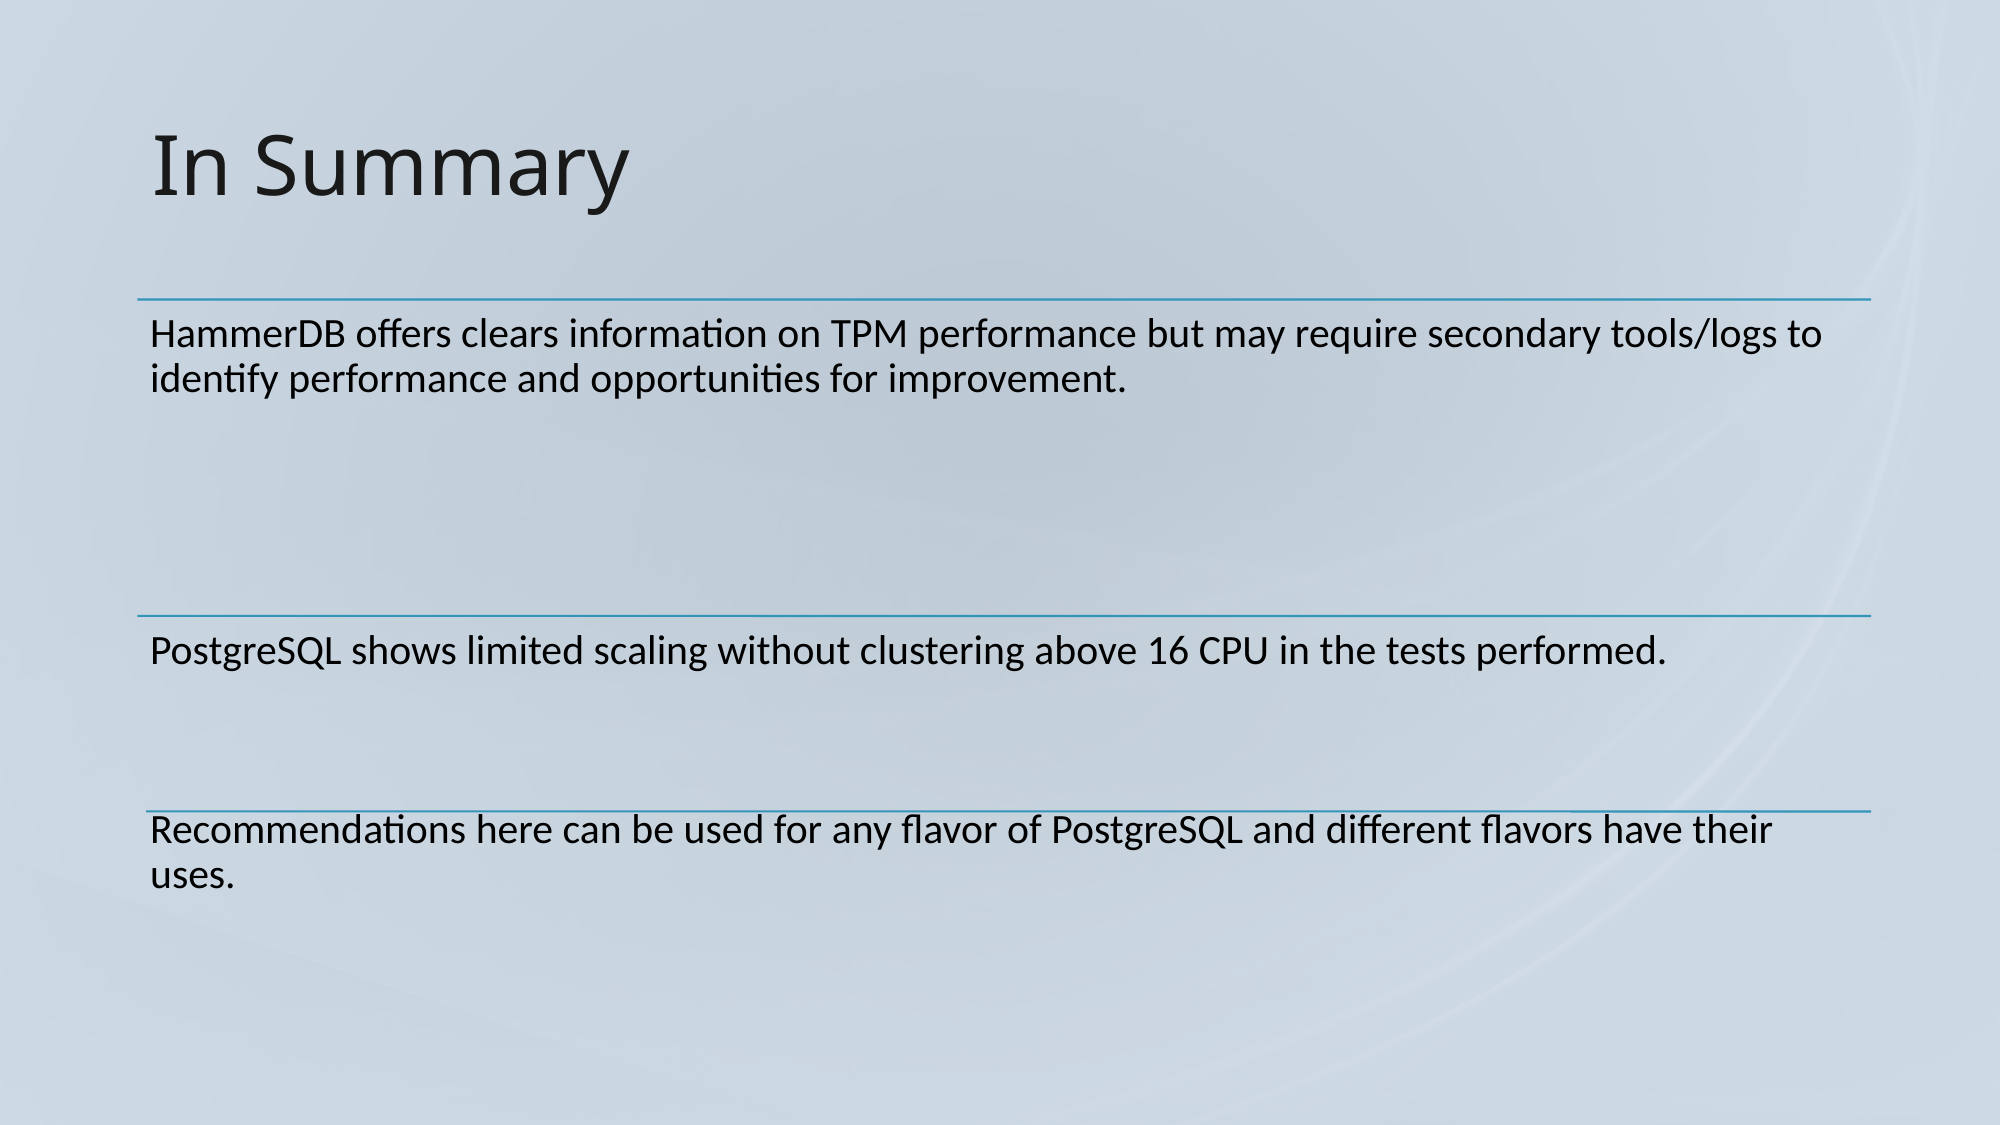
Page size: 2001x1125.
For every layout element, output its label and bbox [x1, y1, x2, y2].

picture [0, 0, 2000, 1125]
list [137, 299, 1872, 933]
